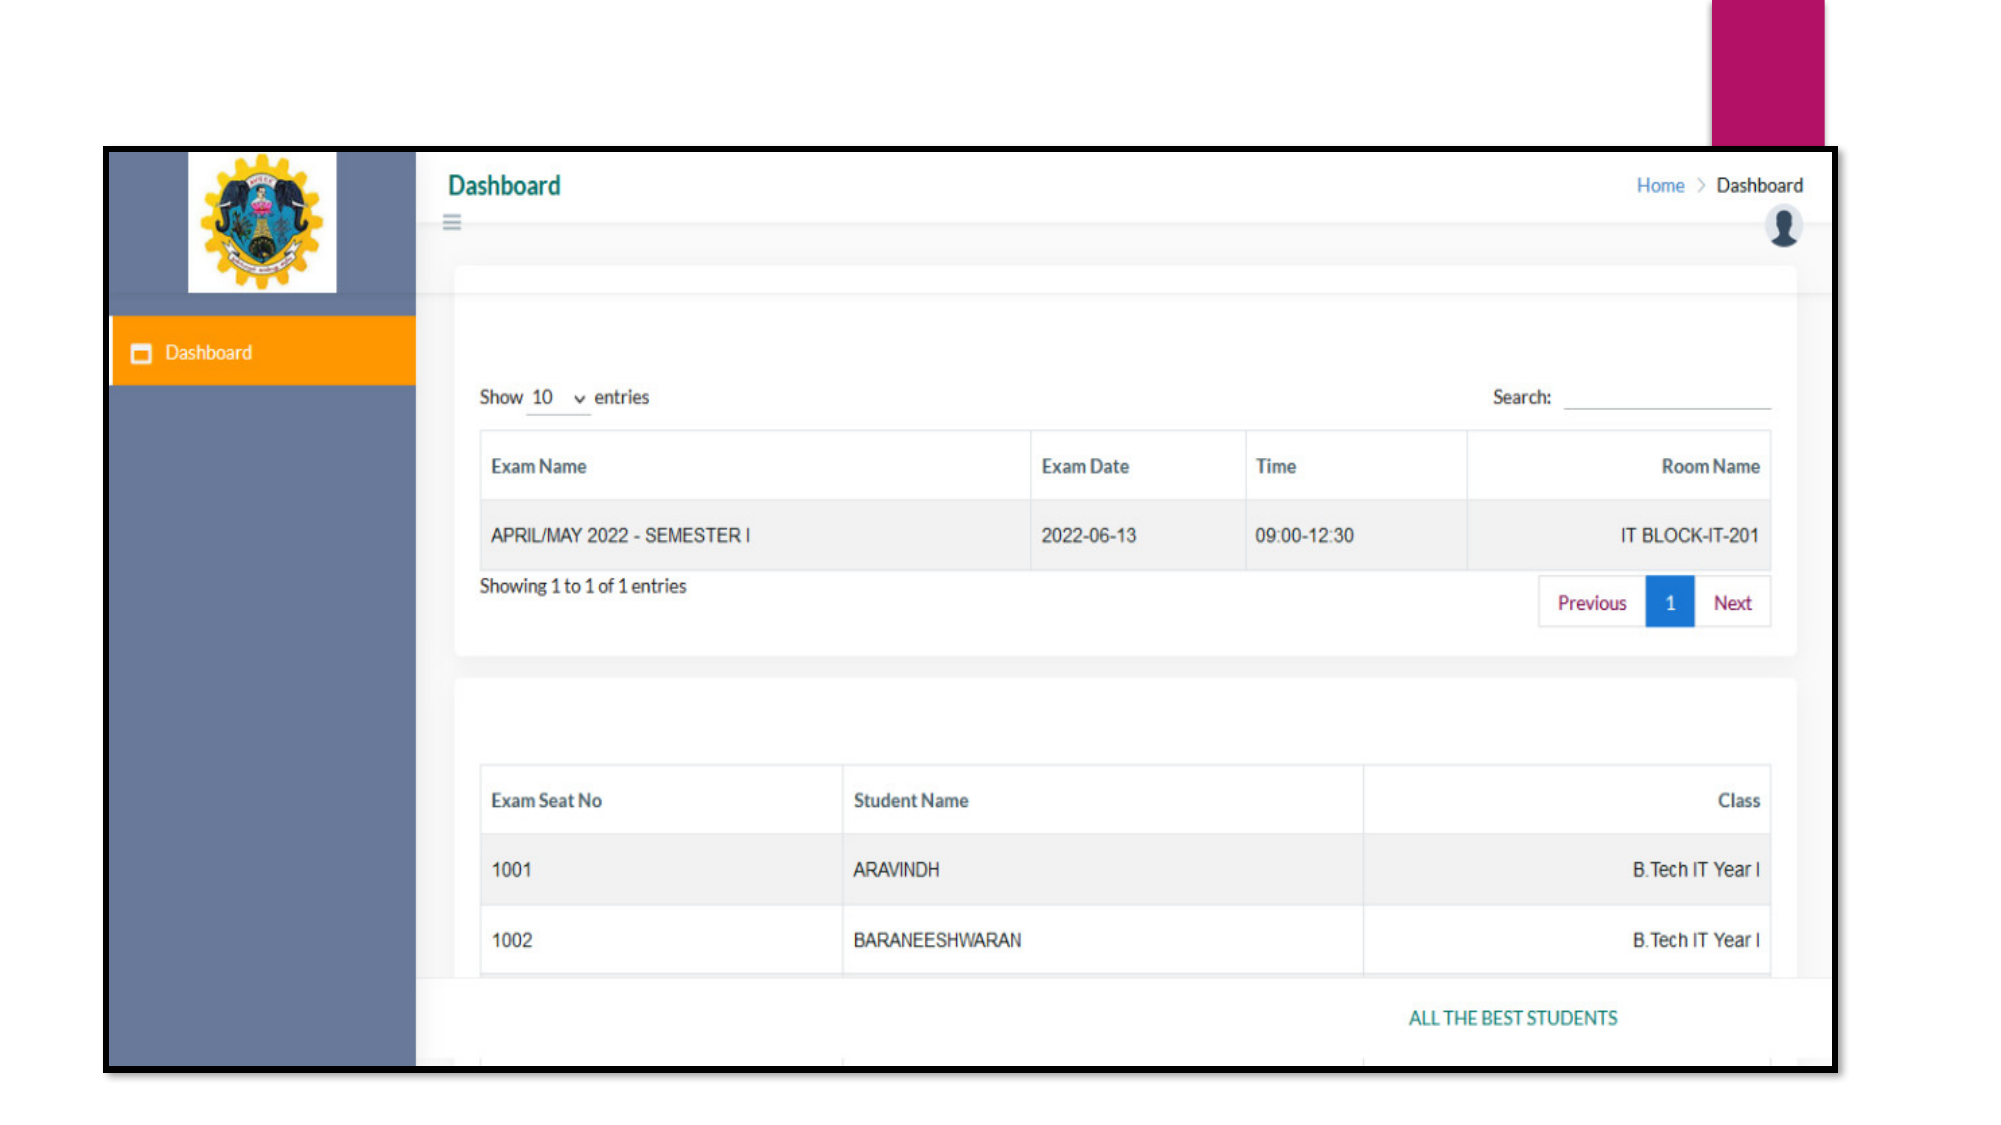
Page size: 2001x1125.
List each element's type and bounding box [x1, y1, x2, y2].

picture [109, 152, 1833, 1067]
